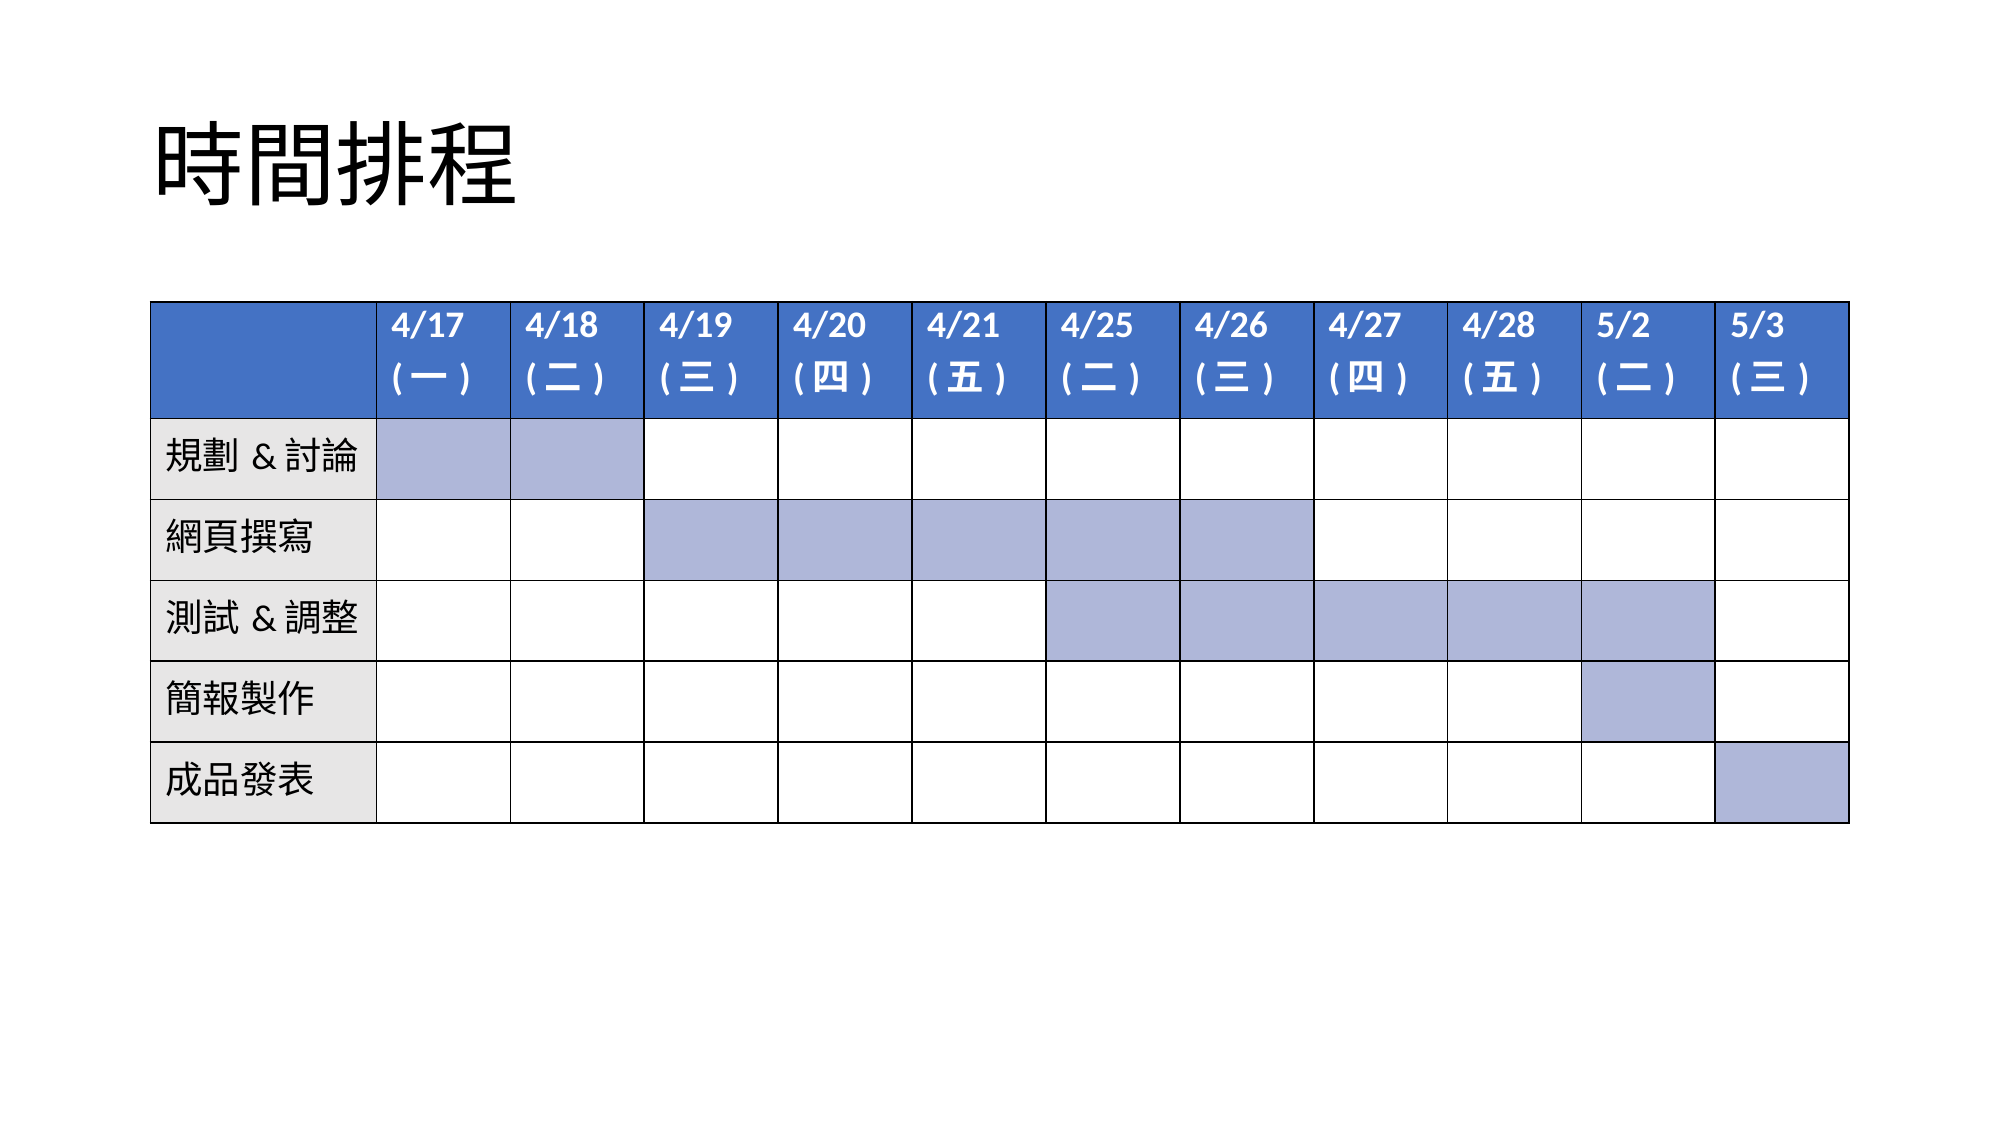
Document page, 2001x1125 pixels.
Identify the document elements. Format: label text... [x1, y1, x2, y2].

table_header [151, 303, 376, 418]
table_cell [1582, 419, 1714, 499]
table_header 4/25 (二) [1047, 303, 1179, 418]
table_cell [779, 500, 911, 580]
table_cell [645, 500, 777, 580]
table_header 4/17 (一) [377, 303, 510, 418]
table_cell [1448, 419, 1581, 499]
table_cell [1582, 743, 1714, 822]
table_cell [1716, 743, 1848, 822]
table_header 4/27 (四) [1315, 303, 1447, 418]
table_cell [377, 419, 510, 499]
table_cell [779, 419, 911, 499]
table_cell [1047, 500, 1179, 580]
table_cell [377, 581, 510, 660]
table_cell [645, 419, 777, 499]
table_cell [1448, 581, 1581, 660]
table_cell [1582, 500, 1714, 580]
table_header 4/28 (五) [1448, 303, 1581, 418]
table_cell [779, 662, 911, 741]
table_header 5/2 (二) [1582, 303, 1714, 418]
table_cell [1315, 500, 1447, 580]
table_cell [377, 500, 510, 580]
table_cell [1315, 419, 1447, 499]
table_header 5/3 (三) [1716, 303, 1848, 418]
table_cell 簡報製作 [151, 662, 376, 741]
table_cell [377, 743, 510, 822]
table_header 4/19 (三) [645, 303, 777, 418]
table_cell [1181, 662, 1313, 741]
table_cell [1181, 581, 1313, 660]
table_cell 網頁撰寫 [151, 500, 376, 580]
table_cell [1047, 581, 1179, 660]
table_cell [1047, 419, 1179, 499]
table_cell [913, 500, 1045, 580]
table_cell [913, 419, 1045, 499]
table_cell [1582, 581, 1714, 660]
table_cell [1315, 662, 1447, 741]
table_cell [645, 581, 777, 660]
table_cell [913, 743, 1045, 822]
table_cell [1315, 743, 1447, 822]
table_cell [1315, 581, 1447, 660]
table_header 4/20 (四) [779, 303, 911, 418]
table_cell [645, 743, 777, 822]
table_header 4/26 (三) [1181, 303, 1313, 418]
table_cell [511, 500, 643, 580]
table_cell [913, 662, 1045, 741]
table_cell [645, 662, 777, 741]
table_cell [1448, 743, 1581, 822]
table_cell [1448, 500, 1581, 580]
table_cell [1716, 500, 1848, 580]
table_cell [1181, 500, 1313, 580]
table_cell [511, 662, 643, 741]
table_cell [1181, 743, 1313, 822]
table_header 4/21 (五) [913, 303, 1045, 418]
table_cell [1582, 662, 1714, 741]
table_cell [511, 581, 643, 660]
table_cell 成品發表 [151, 743, 376, 822]
table_cell [1716, 419, 1848, 499]
table_cell 測試&調整 [151, 581, 376, 660]
table_cell [377, 662, 510, 741]
table_cell [1047, 743, 1179, 822]
table_cell [1047, 662, 1179, 741]
table_header 4/18 (二) [511, 303, 643, 418]
table_cell [1716, 662, 1848, 741]
table_cell [1181, 419, 1313, 499]
table_cell [1716, 581, 1848, 660]
title 時間排程 [137, 59, 1863, 278]
table_cell [913, 581, 1045, 660]
table_cell [779, 743, 911, 822]
table_cell 規劃&討論 [151, 419, 376, 499]
table_cell [511, 743, 643, 822]
table_cell [779, 581, 911, 660]
table_cell [1448, 662, 1581, 741]
table_cell [511, 419, 643, 499]
